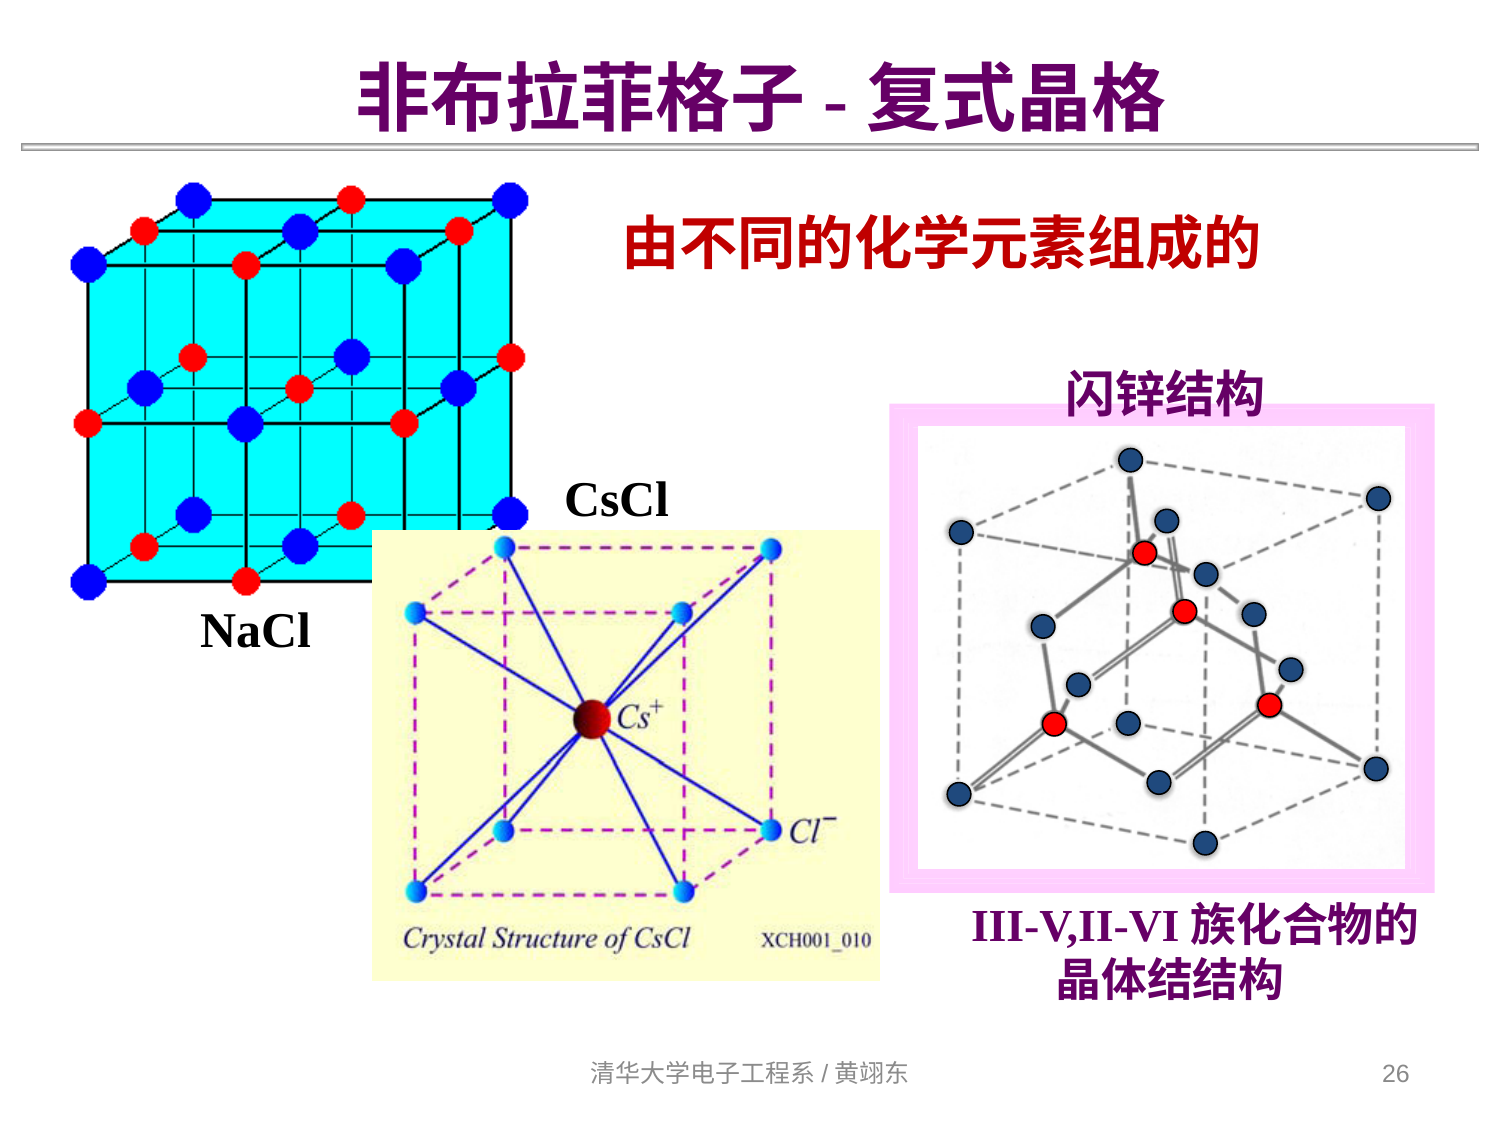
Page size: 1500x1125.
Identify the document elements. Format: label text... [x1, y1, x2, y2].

text_box CsCl [555, 458, 685, 528]
text_box [21, 143, 1479, 151]
text_box 非布拉菲格子-复式晶格 [340, 42, 1181, 143]
footer 清华大学电子工程系/黄翊东 [512, 1042, 988, 1103]
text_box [889, 355, 1435, 1016]
text_box 由不同的化学元素组成的 [606, 199, 1278, 284]
picture [60, 160, 881, 982]
slide_number 26 [1074, 1042, 1425, 1103]
text_box NaCl [185, 621, 326, 665]
